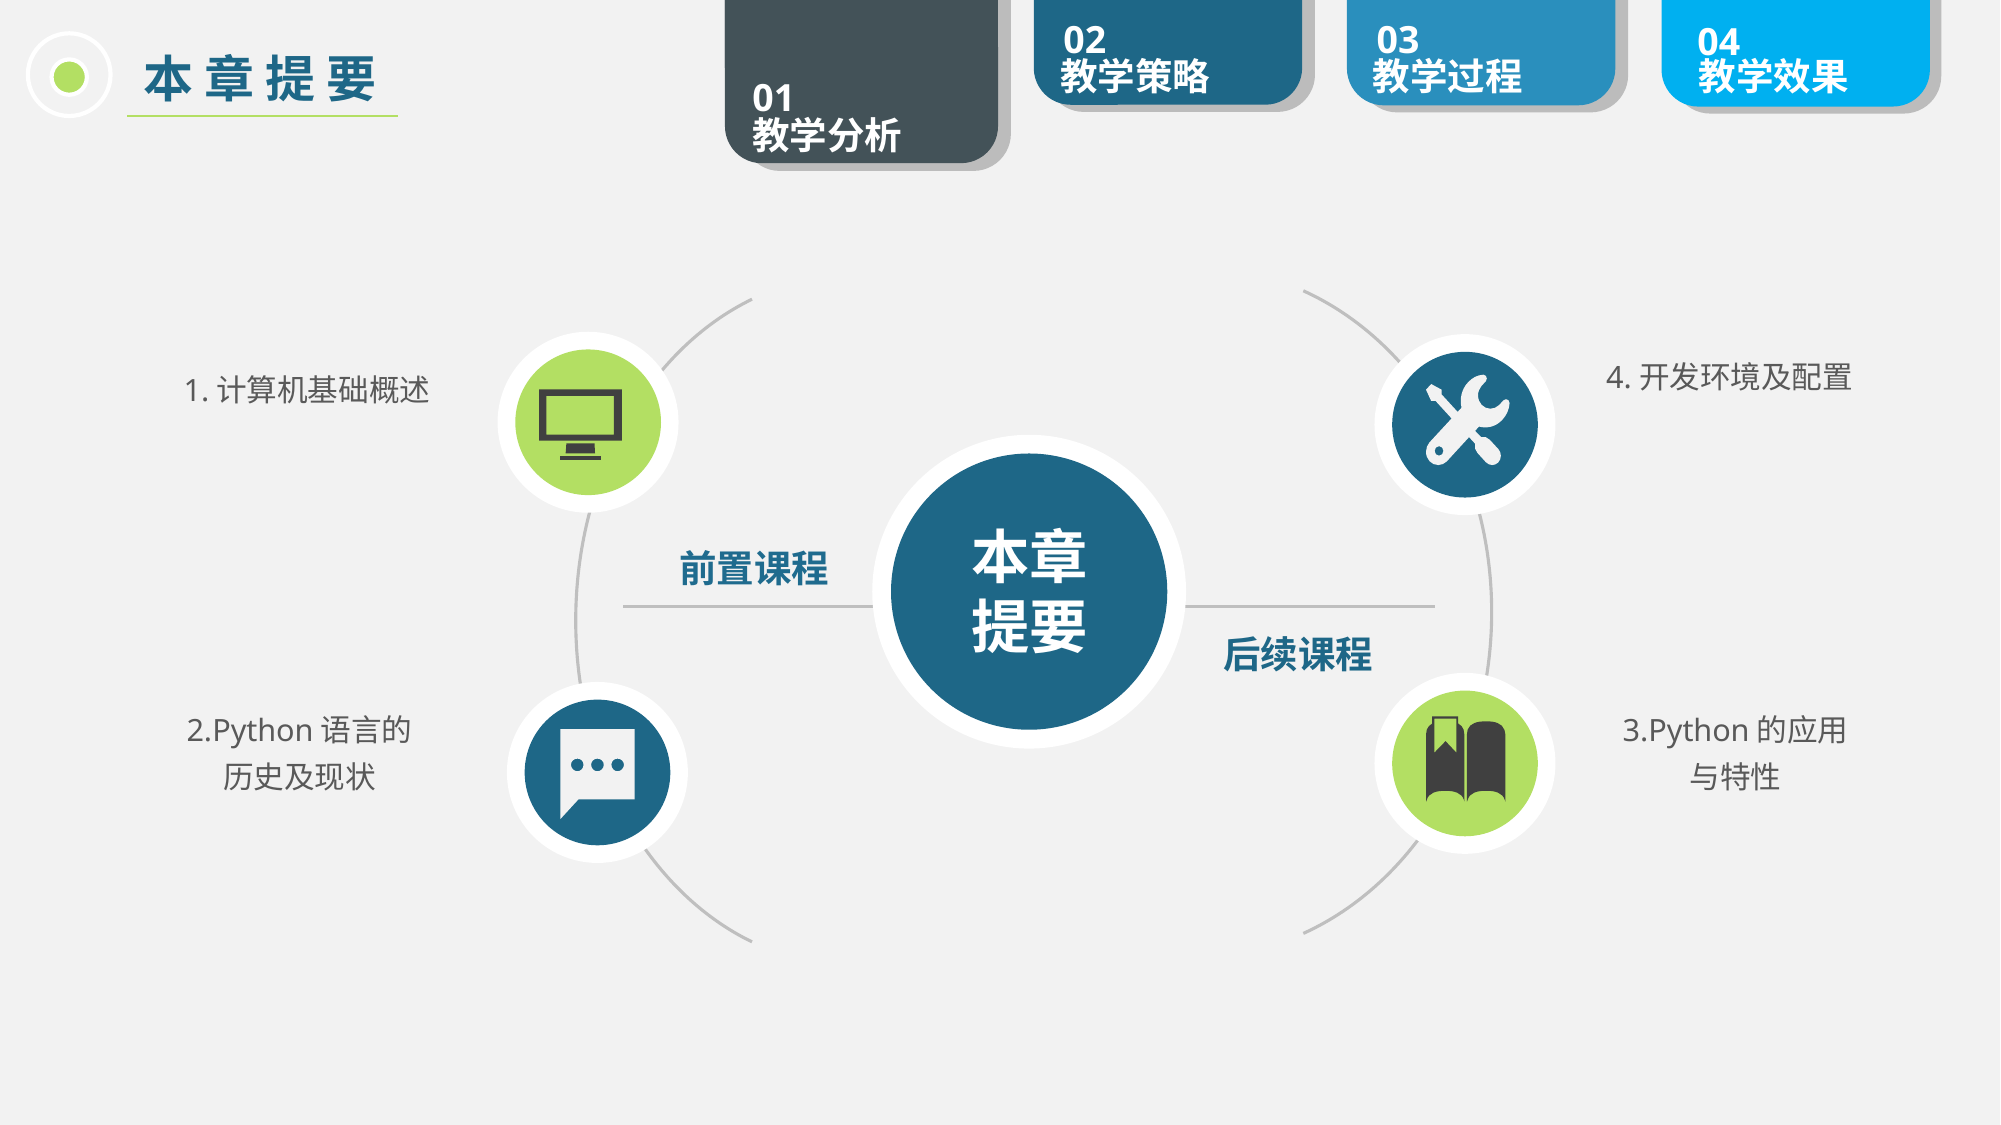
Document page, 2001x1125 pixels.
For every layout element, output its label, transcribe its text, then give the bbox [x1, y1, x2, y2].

text_box [573, 297, 753, 944]
text_box 1.计算机基础概述 [147, 352, 467, 415]
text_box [27, 33, 415, 117]
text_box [1376, 674, 1554, 852]
text_box 后续课程 [1193, 623, 1403, 684]
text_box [499, 333, 677, 511]
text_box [1376, 336, 1554, 513]
text_box 前置课程 [653, 537, 855, 597]
text_box [1302, 288, 1494, 673]
text_box 4.开发环境及配置 [1569, 339, 1889, 403]
text_box 3.Python的应用 与特性 [1576, 692, 1895, 803]
text_box 2.Python语言的 历史及现状 [140, 692, 459, 803]
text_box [508, 684, 686, 861]
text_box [871, 434, 1187, 749]
text_box [1302, 684, 1405, 936]
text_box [538, 389, 623, 461]
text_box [1425, 716, 1506, 803]
